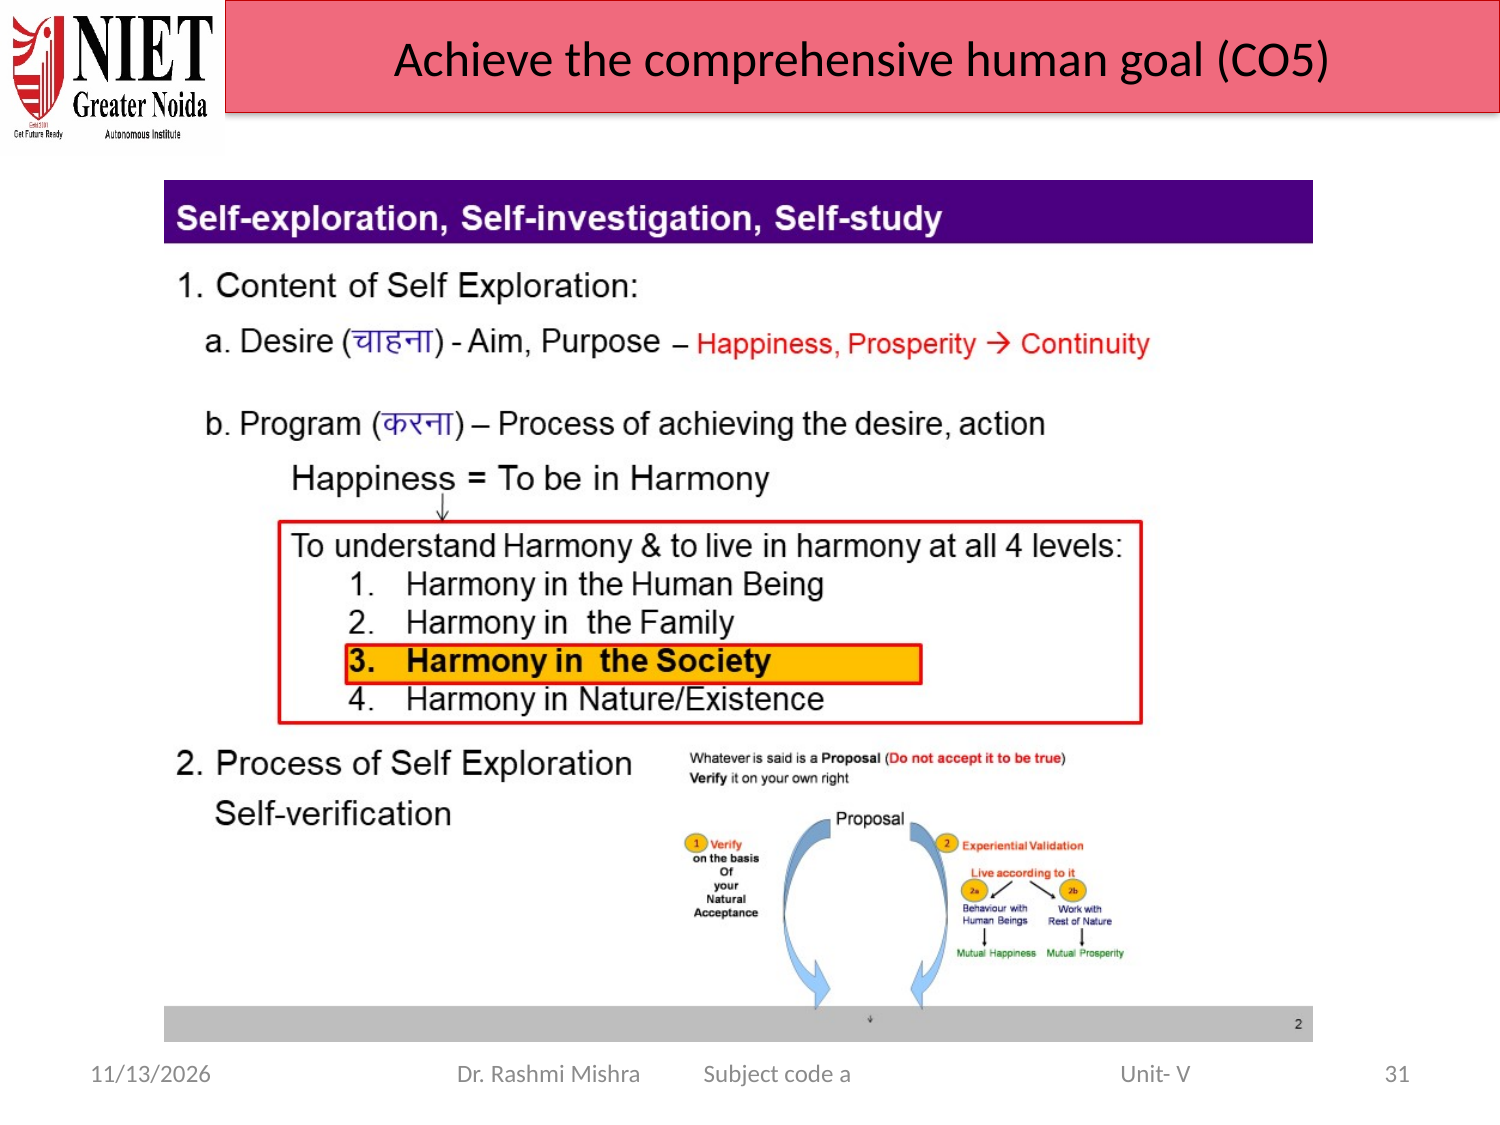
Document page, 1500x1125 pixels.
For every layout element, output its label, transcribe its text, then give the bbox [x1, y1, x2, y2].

slide_number 31 [1337, 1042, 1425, 1103]
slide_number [75, 1042, 250, 1103]
footer Dr. Rashmi Mishra Subject code a Unit- V [412, 1050, 1238, 1103]
text_box Achieve the comprehensive human goal (CO5) [226, 0, 1500, 113]
picture [0, 0, 226, 156]
picture [164, 180, 1313, 1043]
